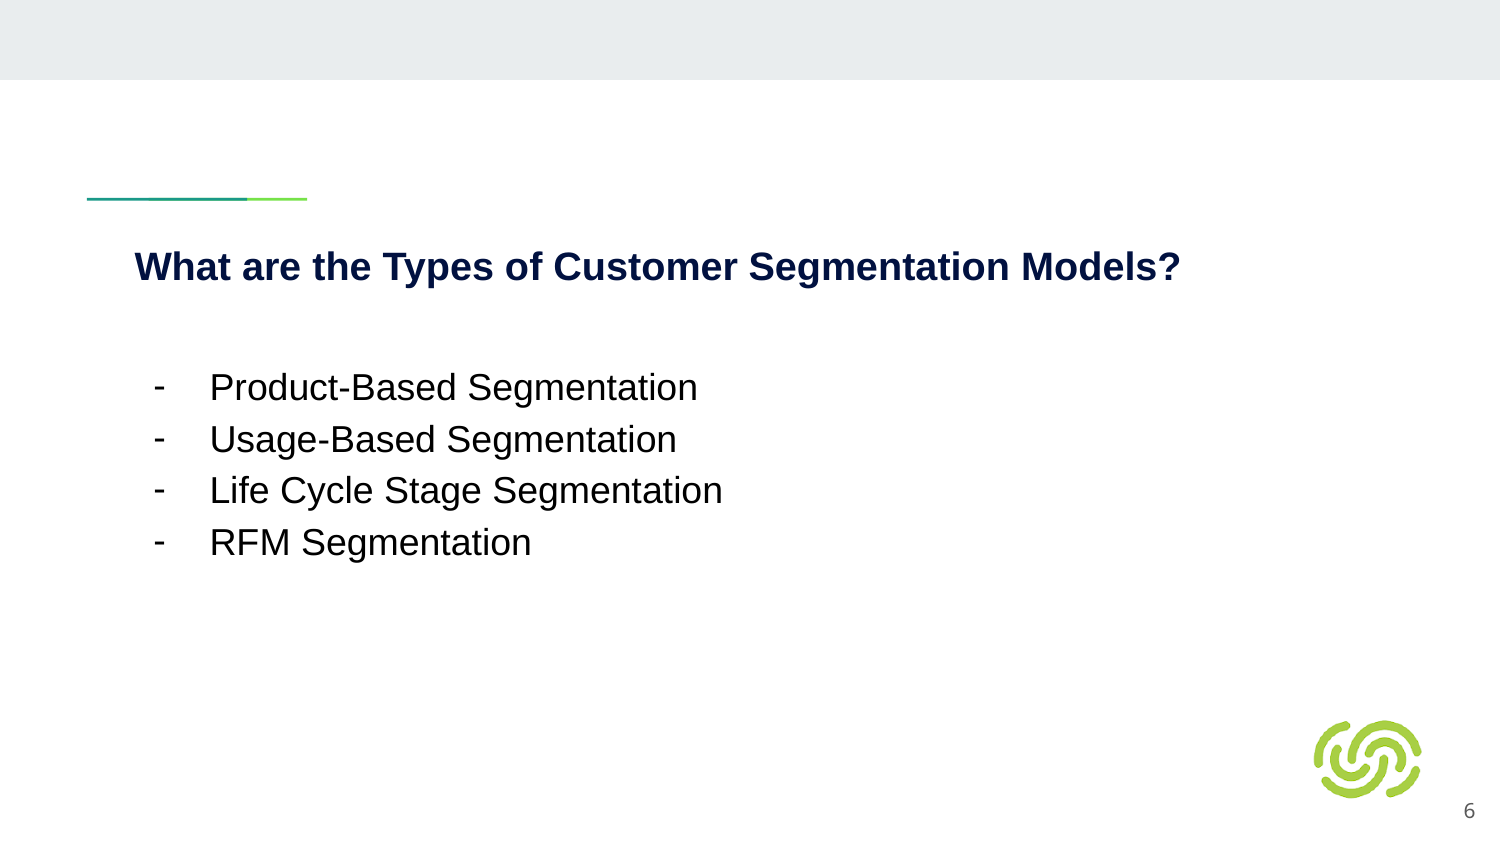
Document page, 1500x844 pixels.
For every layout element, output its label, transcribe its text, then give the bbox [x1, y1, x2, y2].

list Product-Based Segmentation Usage-Based Segmentation Life Cycle Stage Segmentation RFM Segmentation [119, 341, 1381, 712]
slide_number ‹#› [1400, 779, 1491, 844]
title What are the Types of Customer Segmentation Models? [119, 216, 1381, 305]
picture [1296, 707, 1438, 811]
